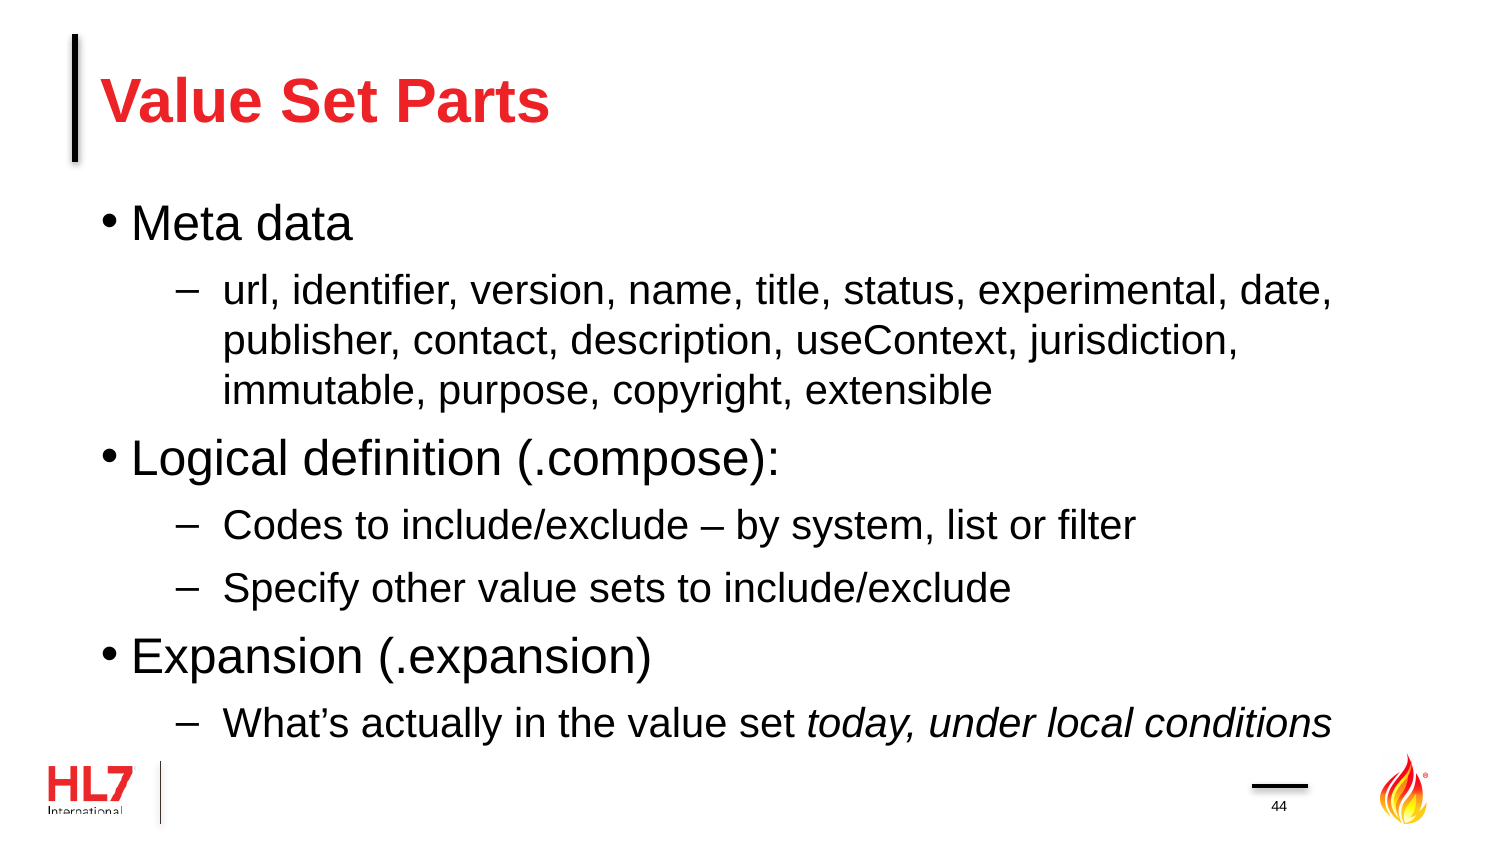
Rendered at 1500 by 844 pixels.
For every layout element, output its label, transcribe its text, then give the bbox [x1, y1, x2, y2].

title Value Set Parts [100, 33, 1451, 163]
slide_number 44 [1257, 788, 1302, 815]
list Meta data url, identifier, version, name, title, status, experimental, date, publisher, contact, description, useContext, jurisdiction, immutable, purpose, copyright, extensible Logical definition (.compose): Codes to include/exclude – by system, list or filter Specify other value sets to include/exclude Expansion (.expansion) What’s actually in the value set today, under local conditions [100, 190, 1451, 671]
picture [1380, 753, 1428, 824]
